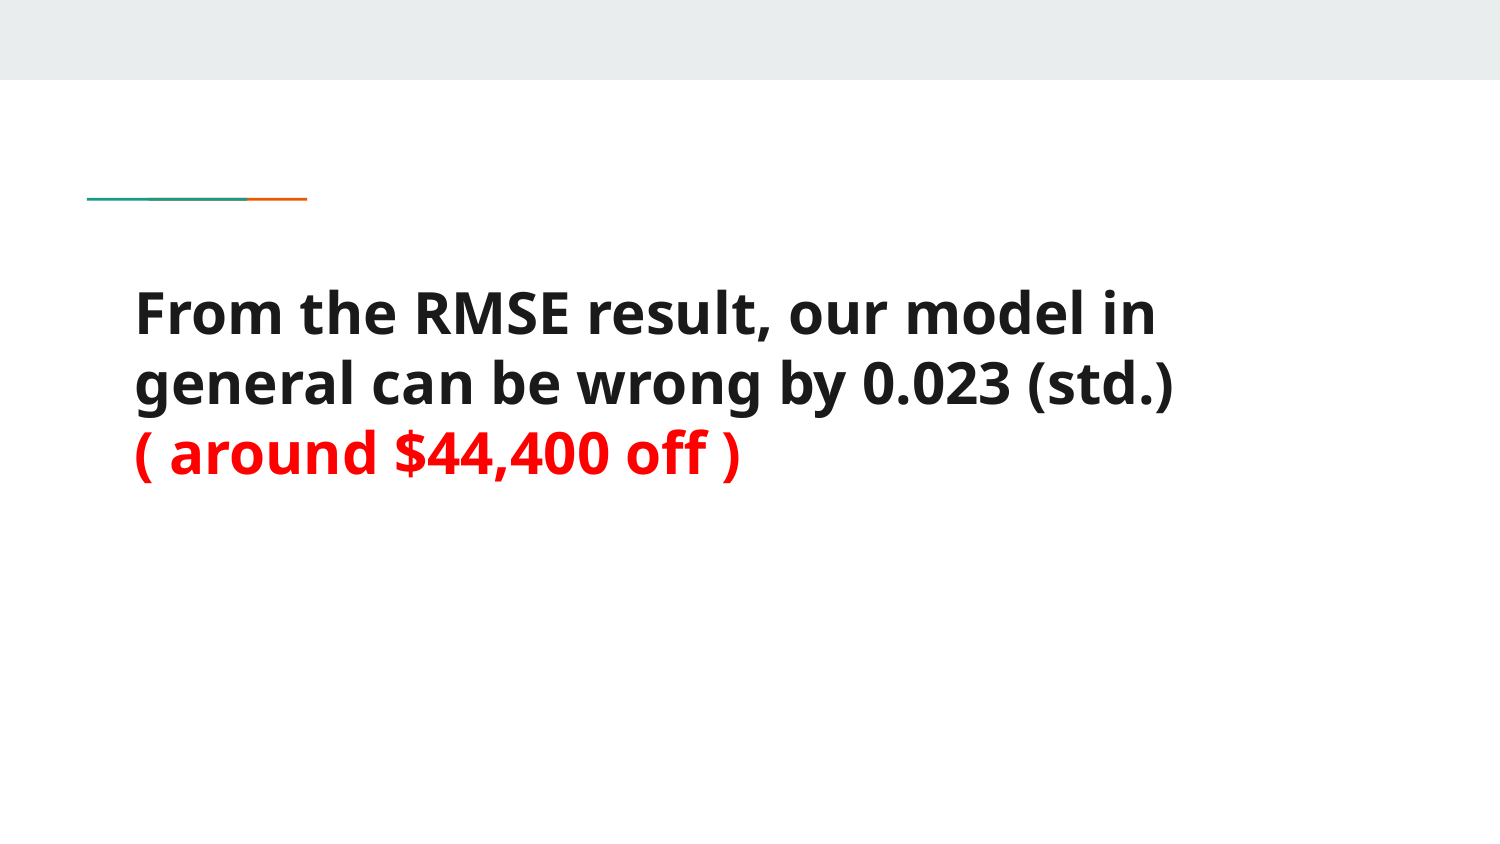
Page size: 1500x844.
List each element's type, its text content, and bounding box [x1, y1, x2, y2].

title From the RMSE result, our model in general can be wrong by 0.023 (std.) ( around $44,400 off ) [119, 261, 1381, 440]
